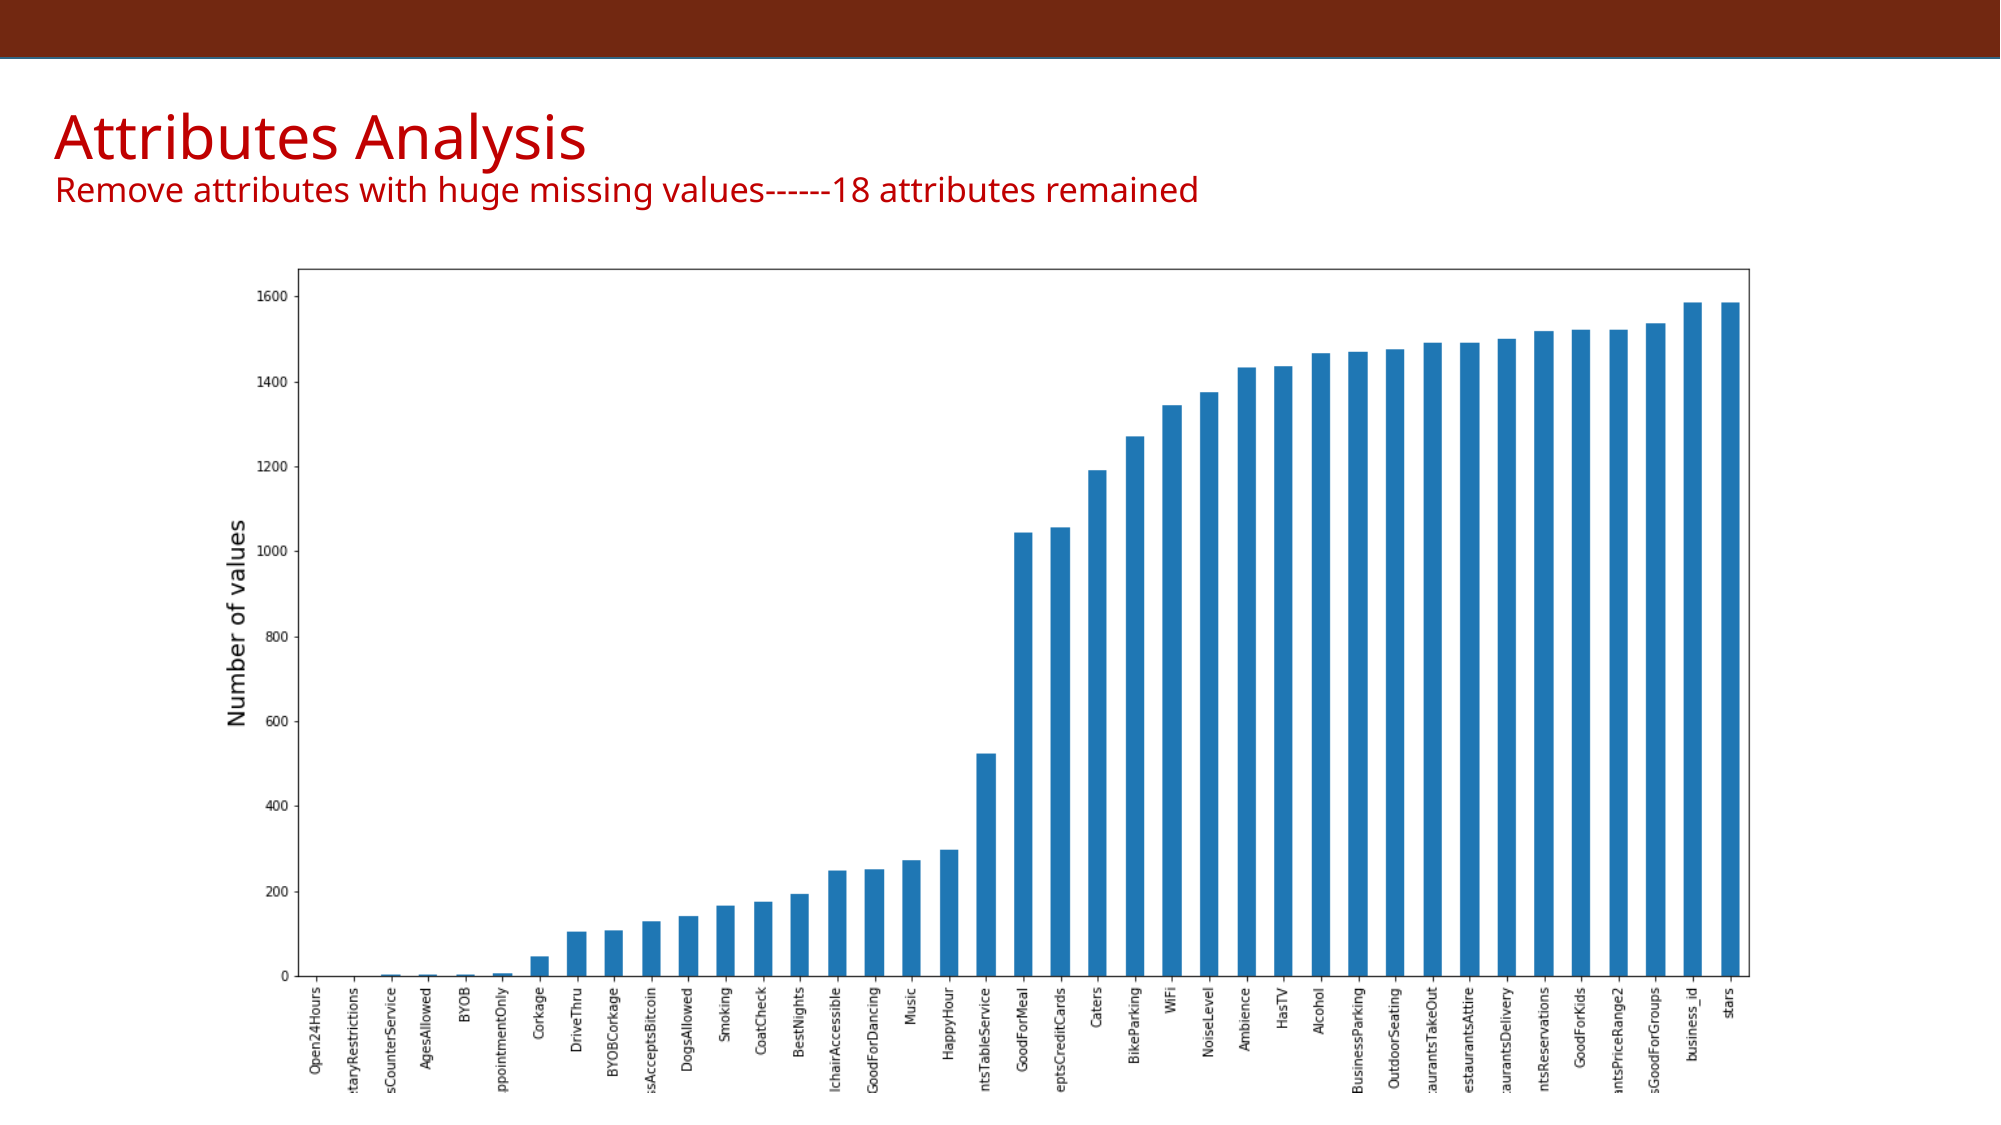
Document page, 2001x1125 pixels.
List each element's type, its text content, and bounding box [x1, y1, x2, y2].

text_box Attributes Analysis Remove attributes with huge missing values------18 attributes remained [40, 98, 1964, 218]
picture [64, 157, 1936, 1094]
text_box [0, 0, 2000, 59]
